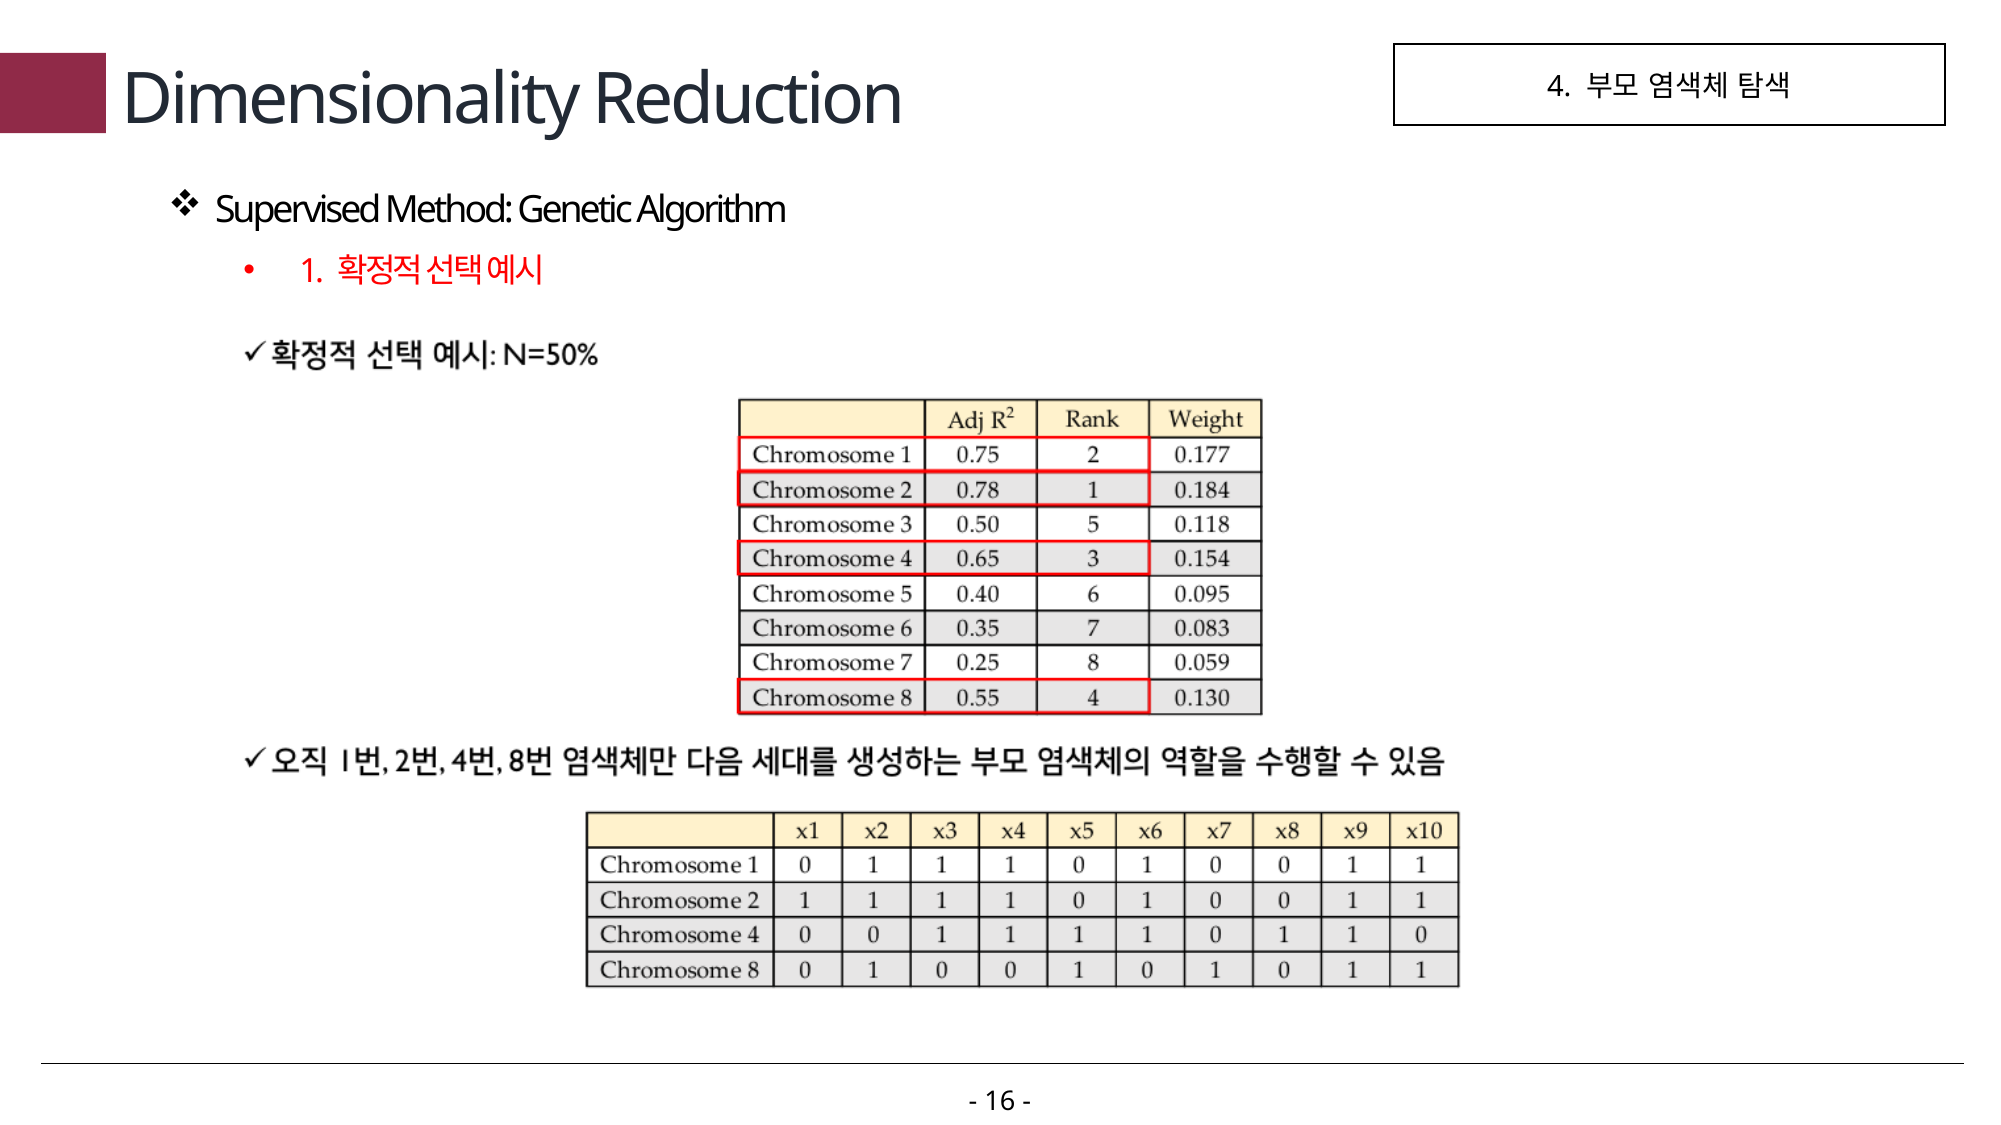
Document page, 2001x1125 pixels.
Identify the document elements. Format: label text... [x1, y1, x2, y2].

text_box 4. 부모 염색체 탐색 [1393, 43, 1946, 126]
picture [207, 323, 1793, 991]
title Dimensionality Reduction [106, 54, 1730, 147]
text_box Supervised Method: Genetic Algorithm 1. 확정적 선택 예시 [153, 154, 1987, 297]
